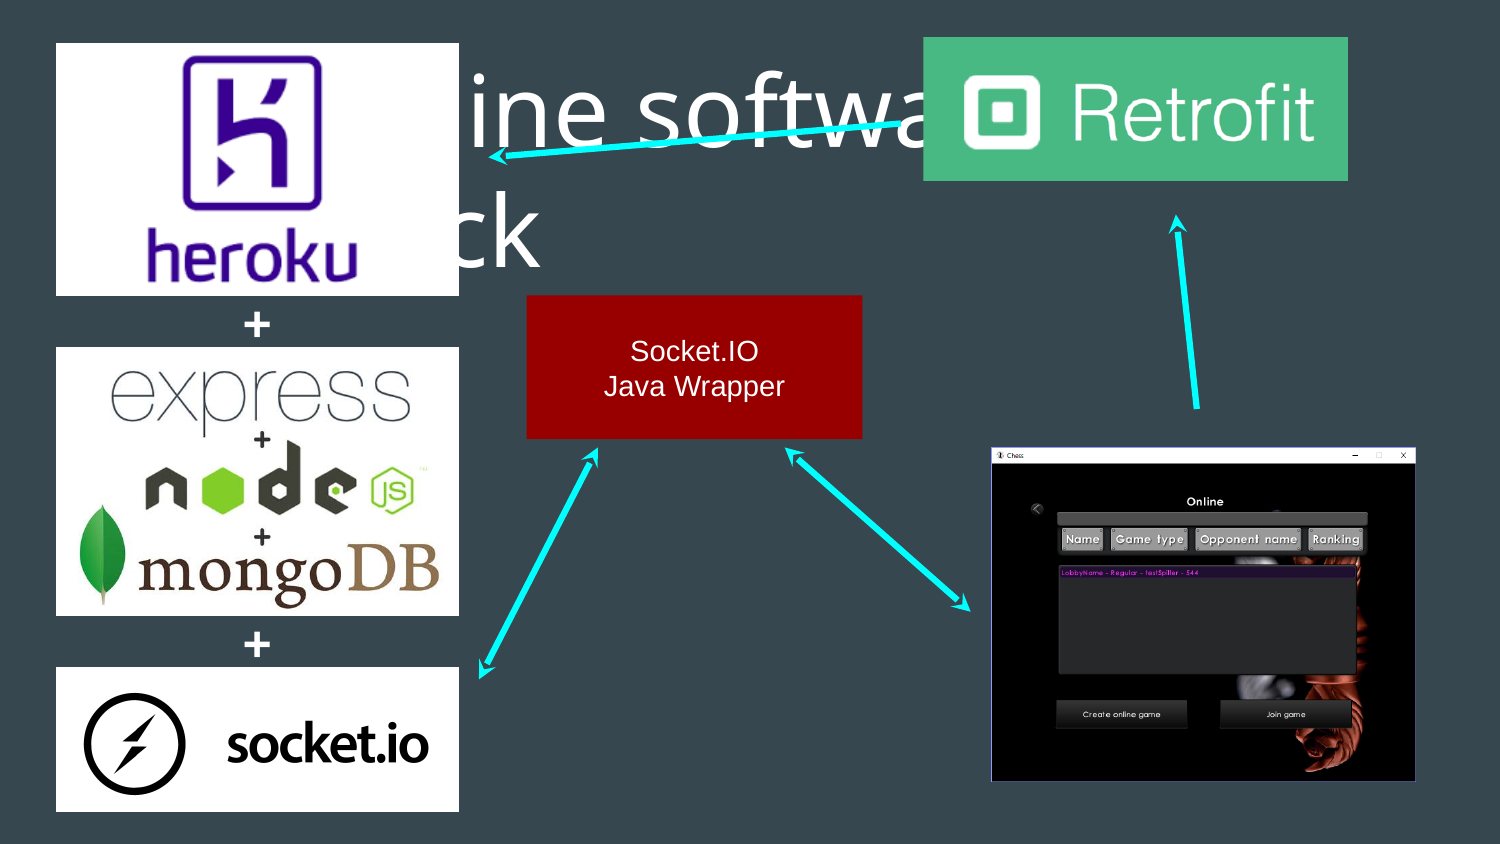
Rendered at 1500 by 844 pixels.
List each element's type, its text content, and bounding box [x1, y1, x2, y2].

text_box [478, 447, 599, 680]
picture [55, 347, 459, 616]
picture [55, 667, 459, 812]
text_box + [56, 303, 459, 346]
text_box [488, 123, 902, 158]
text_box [784, 447, 971, 613]
picture [923, 36, 1349, 182]
text_box + [56, 622, 459, 667]
text_box Socket.IO Java Wrapper [526, 295, 863, 440]
picture [55, 43, 459, 296]
title Online software stack [285, 33, 1117, 185]
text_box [1175, 214, 1198, 410]
picture [990, 447, 1416, 783]
